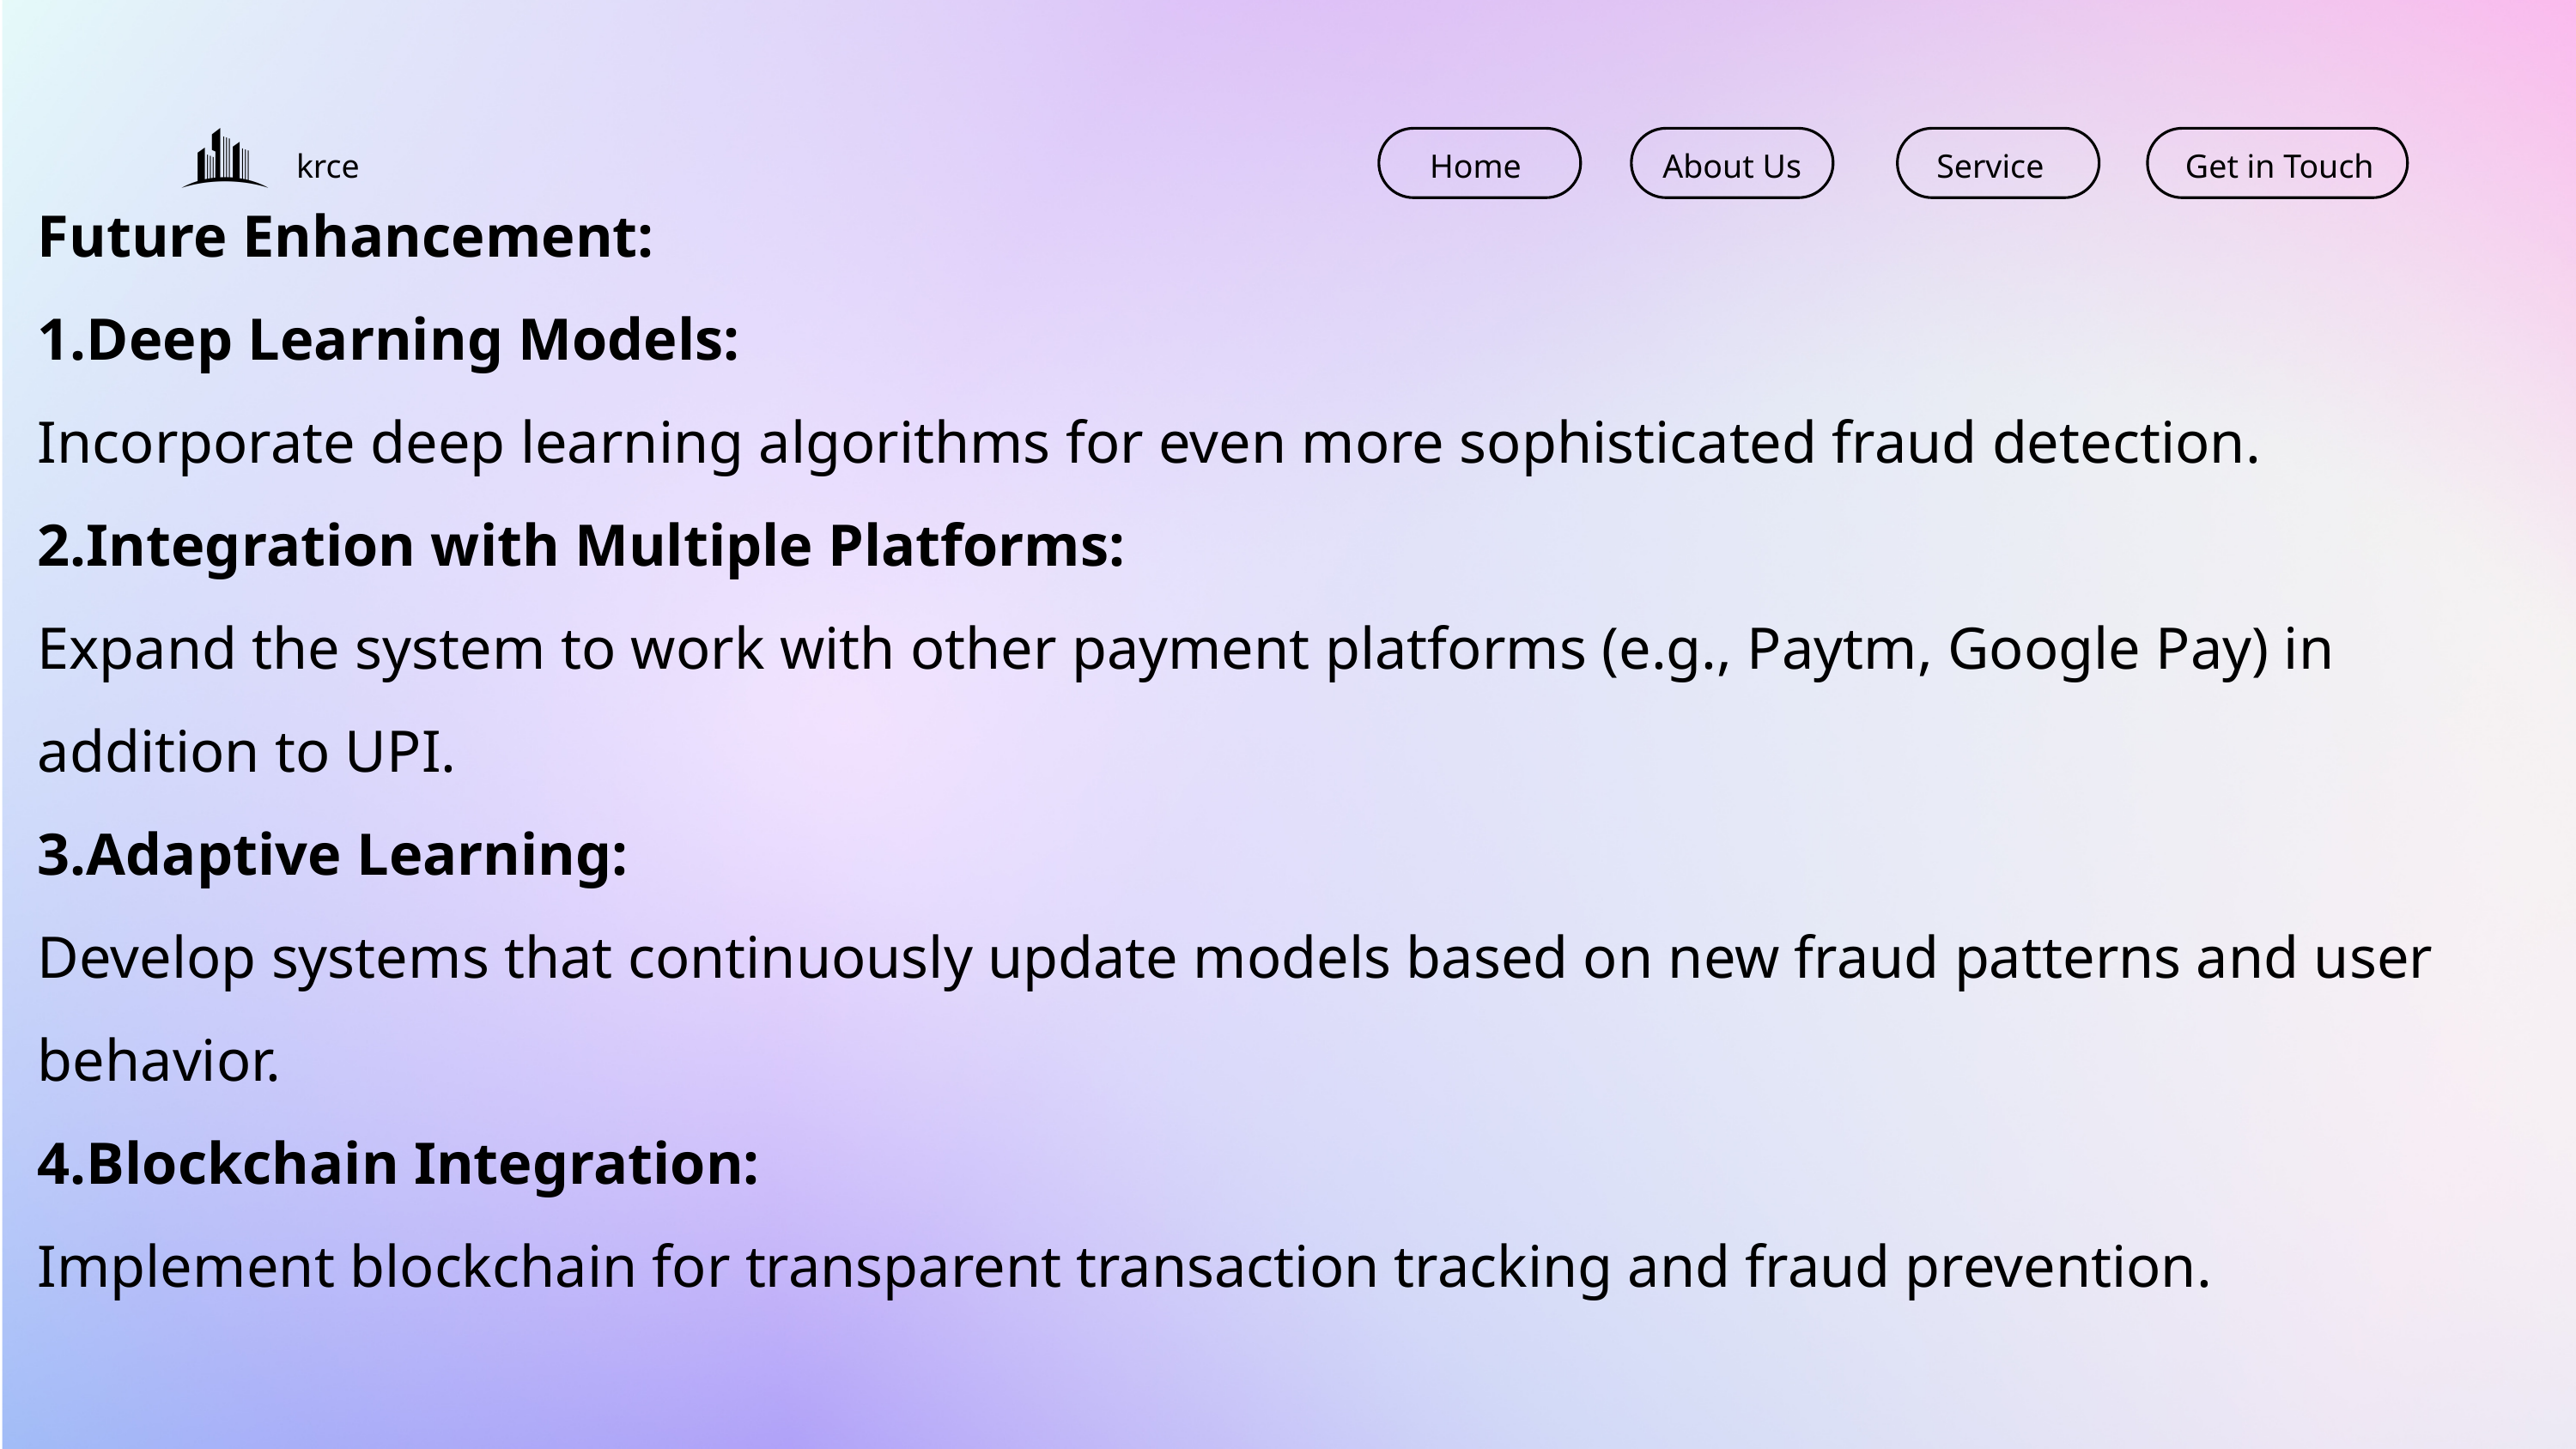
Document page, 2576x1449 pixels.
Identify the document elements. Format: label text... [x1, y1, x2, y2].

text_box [1897, 128, 2099, 198]
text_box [1631, 128, 1834, 198]
text_box krce [296, 139, 491, 185]
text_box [2147, 128, 2408, 198]
text_box [181, 128, 269, 166]
text_box [2, 0, 2576, 1449]
text_box Future Enhancement: Deep Learning Models: Incorporate deep learning algorithms for even more sophisticated fraud detection. Integration with Multiple Platforms: Expand the system to work with other payment platforms (e.g., Paytm, Google Pay) in addition to UPI. Adaptive Learning: Develop systems that continuously update models based on new fraud patterns and user behavior. Blockchain Integration: Implement blockchain for transparent transaction tracking and fraud prevention. [37, 166, 2539, 1299]
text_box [1378, 128, 1582, 198]
